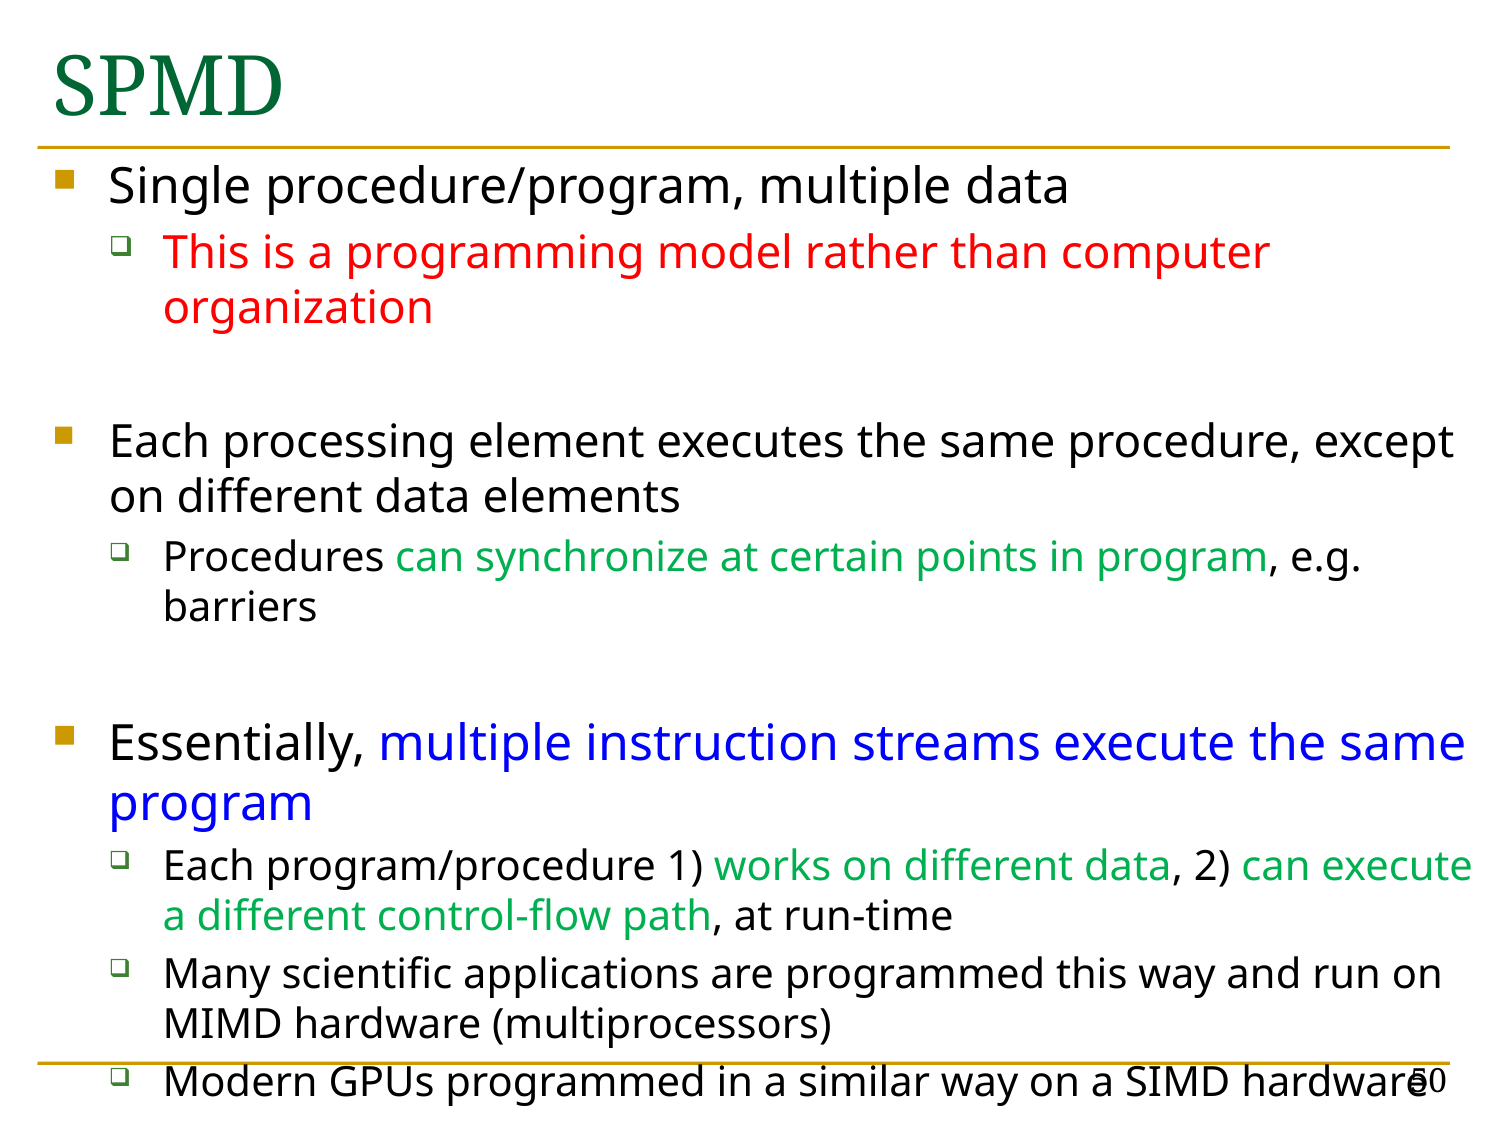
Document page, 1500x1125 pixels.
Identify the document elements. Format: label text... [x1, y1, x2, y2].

slide_number 50 [1111, 1036, 1462, 1112]
list Single procedure/program, multiple data This is a programming model rather than computer organization Each processing element executes the same procedure, except on different data elements Procedures can synchronize at certain points in program, e.g. barriers Essentially, multiple instruction streams execute the same program Each program/procedure 1) works on different data, 2) can execute a different control-flow path, at run-time Many scientific applications are programmed this way and run on MIMD hardware (multiprocessors) Modern GPUs programmed in a similar way on a SIMD hardware [37, 146, 1500, 999]
title SPMD [37, 24, 1450, 146]
